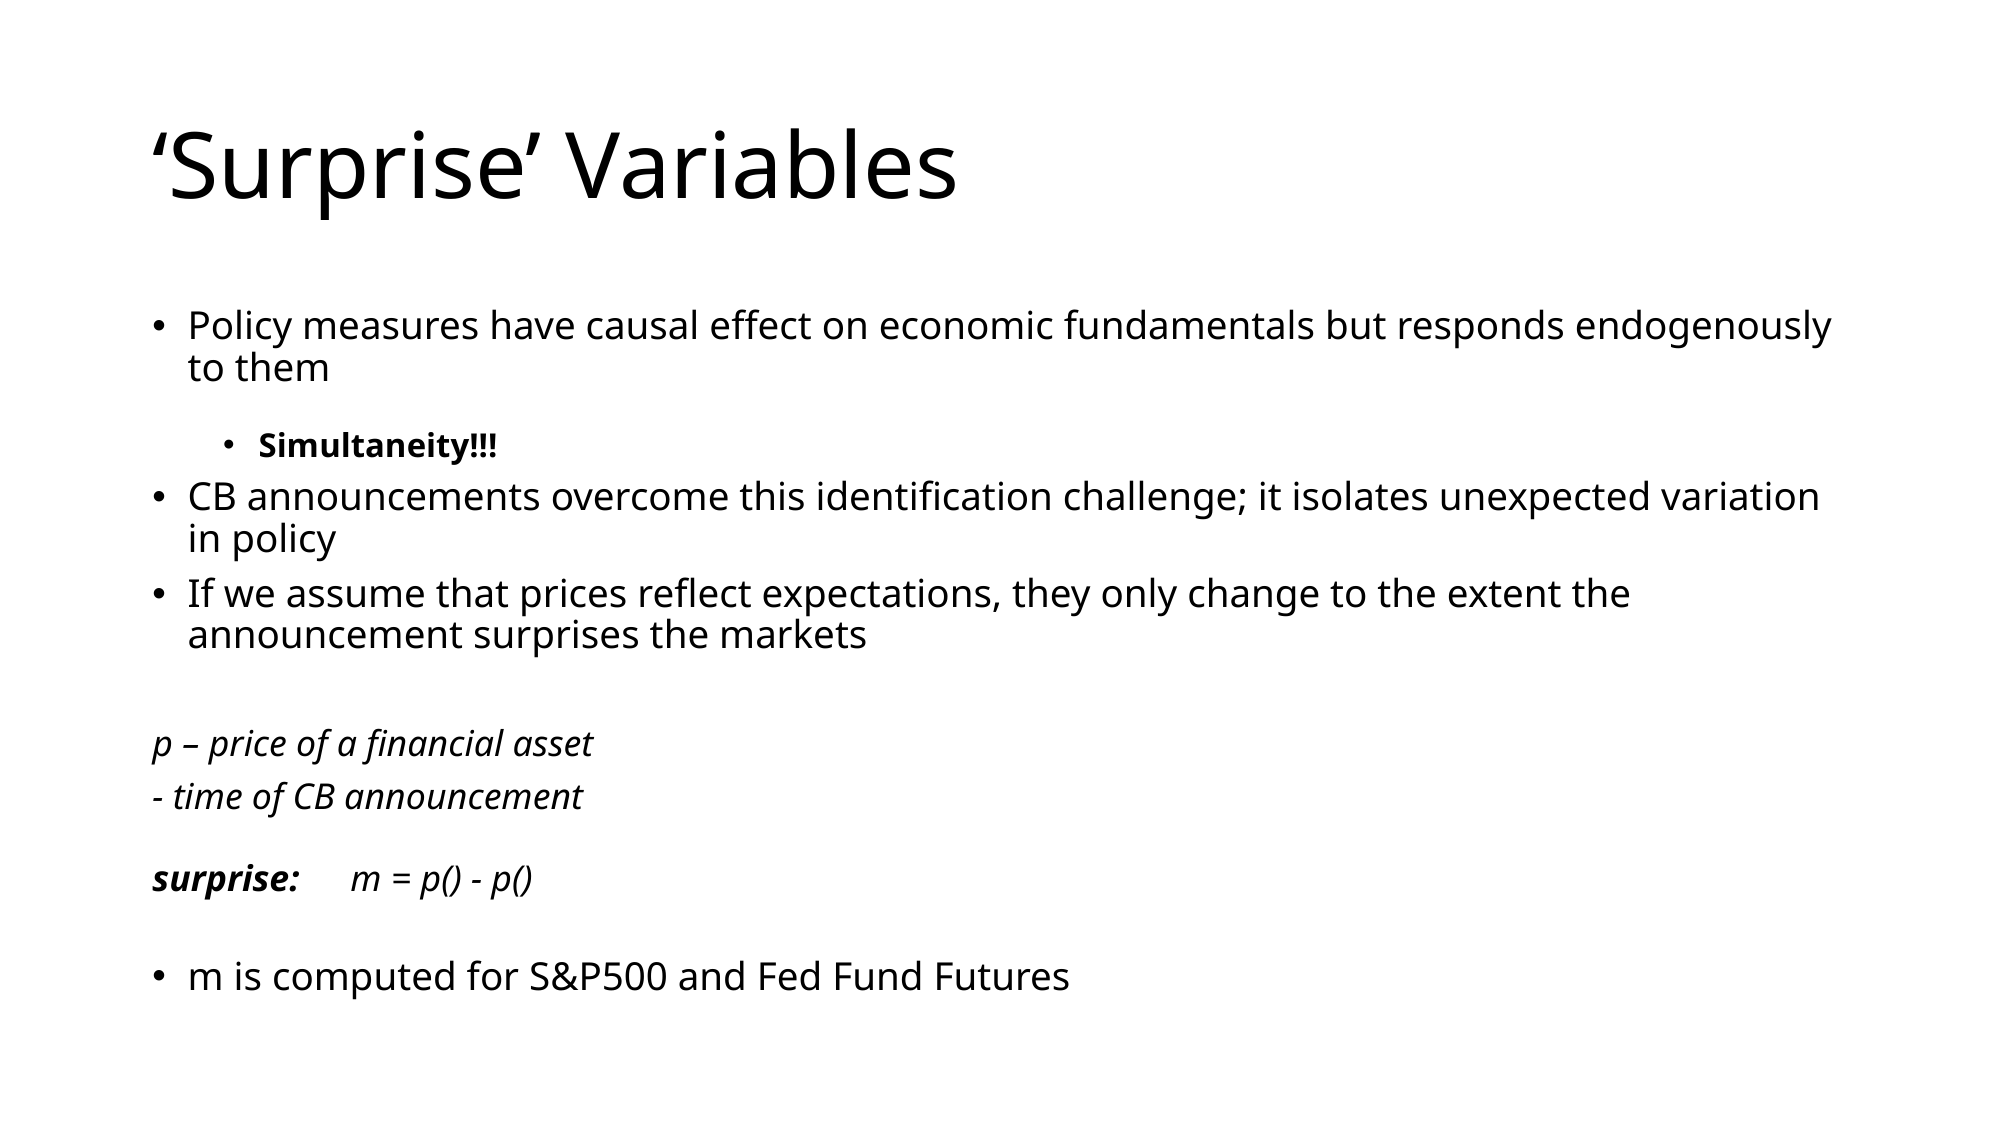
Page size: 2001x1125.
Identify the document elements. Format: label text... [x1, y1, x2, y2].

title ‘Surprise’ Variables [137, 59, 1863, 278]
